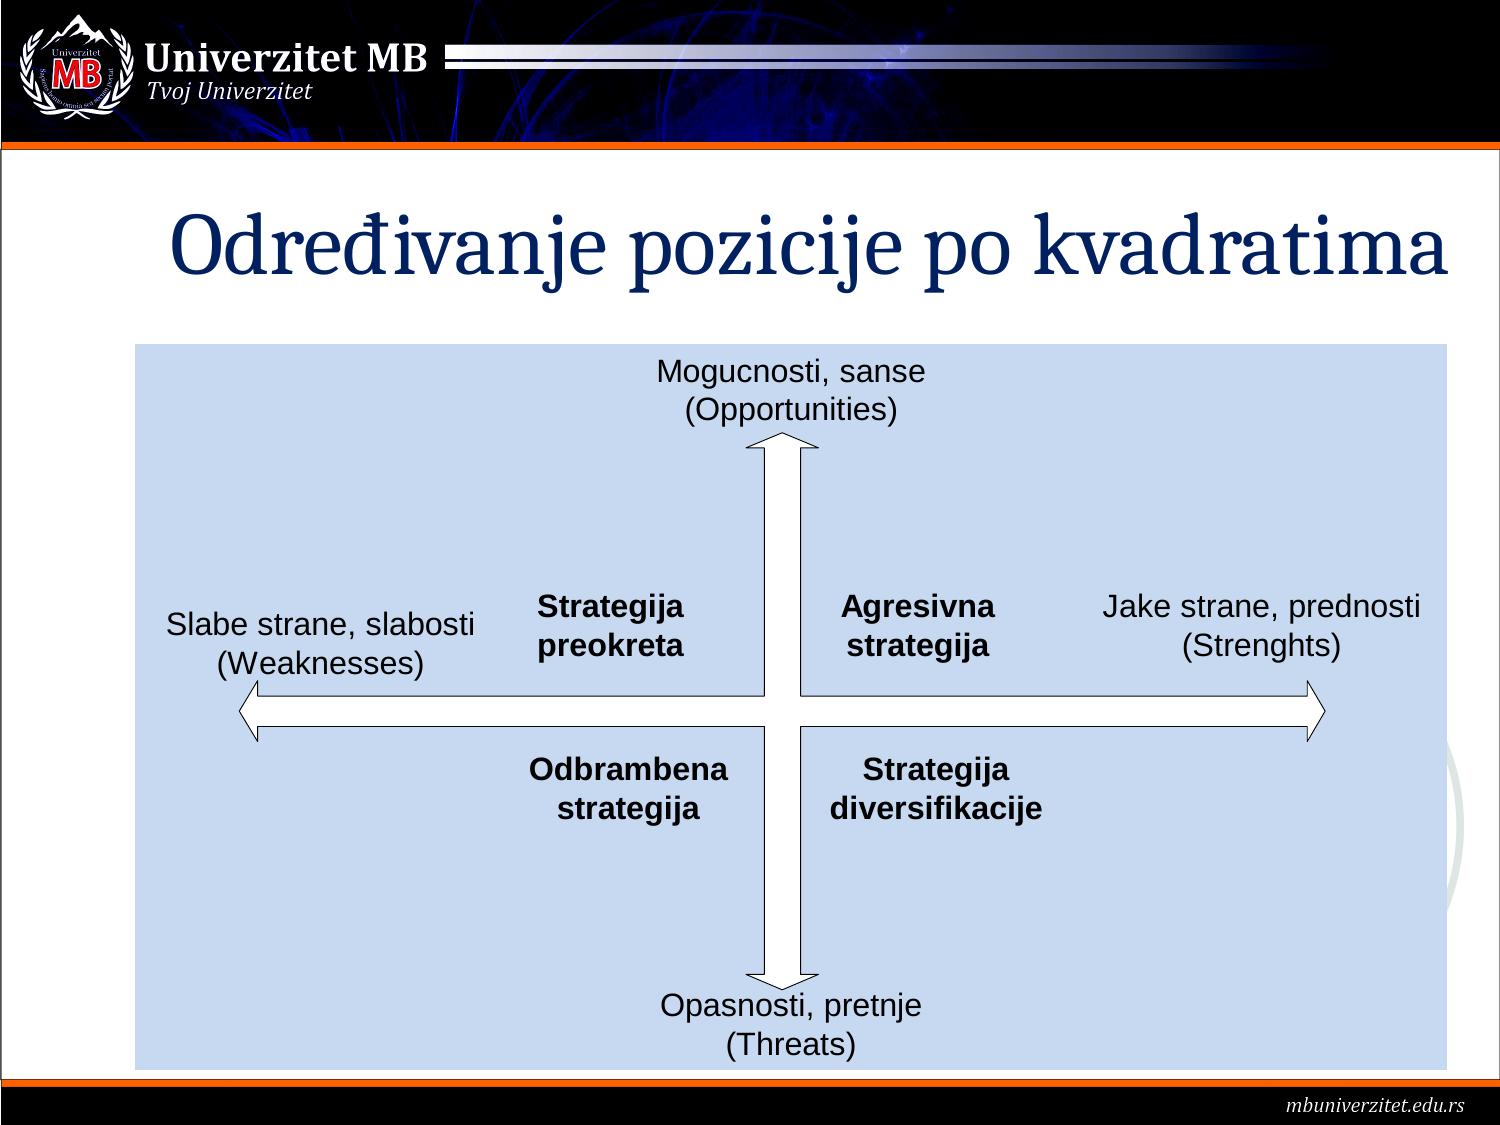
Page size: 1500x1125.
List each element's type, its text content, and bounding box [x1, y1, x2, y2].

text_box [135, 343, 1448, 1071]
title Određivanje pozicije po kvadratima [135, 175, 1489, 303]
picture [0, 0, 1500, 1125]
